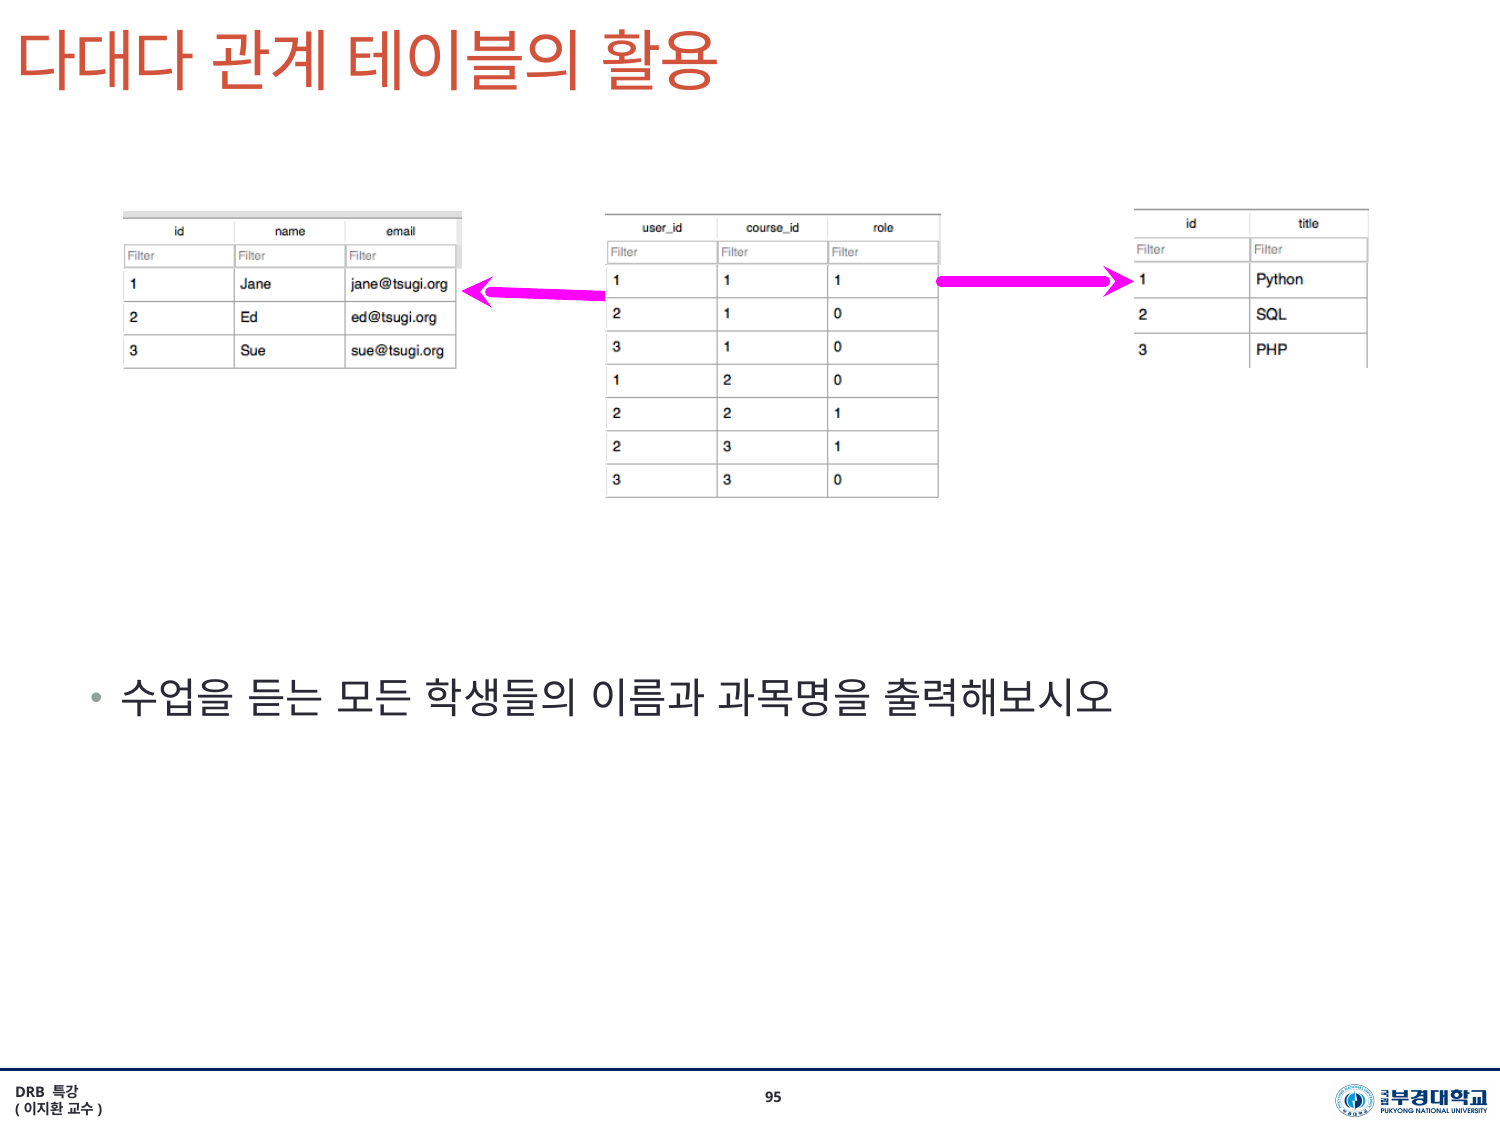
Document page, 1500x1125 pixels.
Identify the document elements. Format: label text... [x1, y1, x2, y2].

list 수업을 듣는 모든 학생들의 이름과 과목명을 출력해보시오 [75, 664, 1425, 1033]
slide_number DRB 특강 (이지환 교수) [0, 1082, 303, 1118]
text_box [469, 290, 602, 297]
picture [1330, 1079, 1495, 1121]
title 다대다 관계 테이블의 활용 [0, 1, 1500, 116]
picture [1133, 207, 1369, 368]
picture [604, 213, 942, 499]
picture [123, 211, 462, 371]
